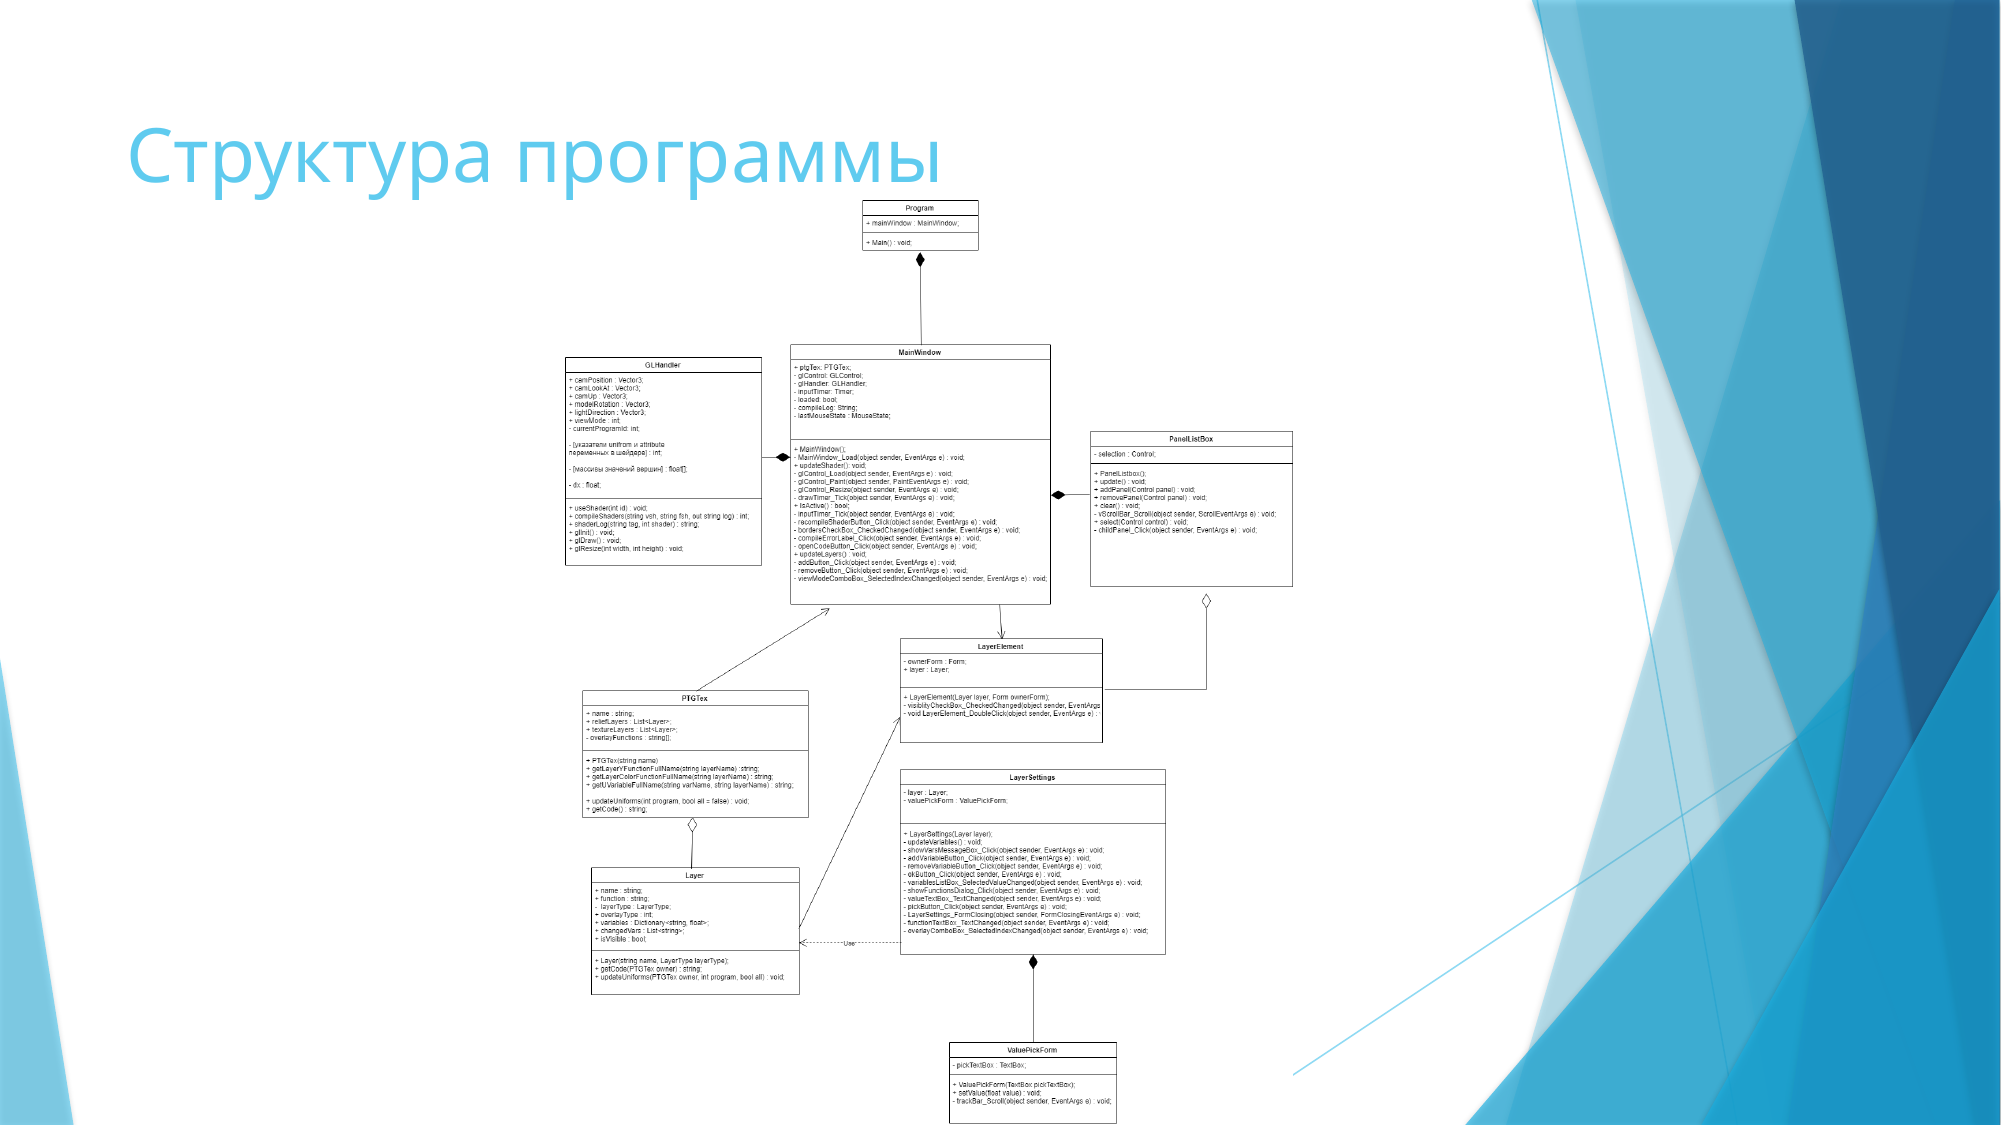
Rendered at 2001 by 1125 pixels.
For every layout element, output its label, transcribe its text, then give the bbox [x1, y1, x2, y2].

title Структура программы [111, 99, 1522, 317]
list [565, 200, 1293, 1125]
